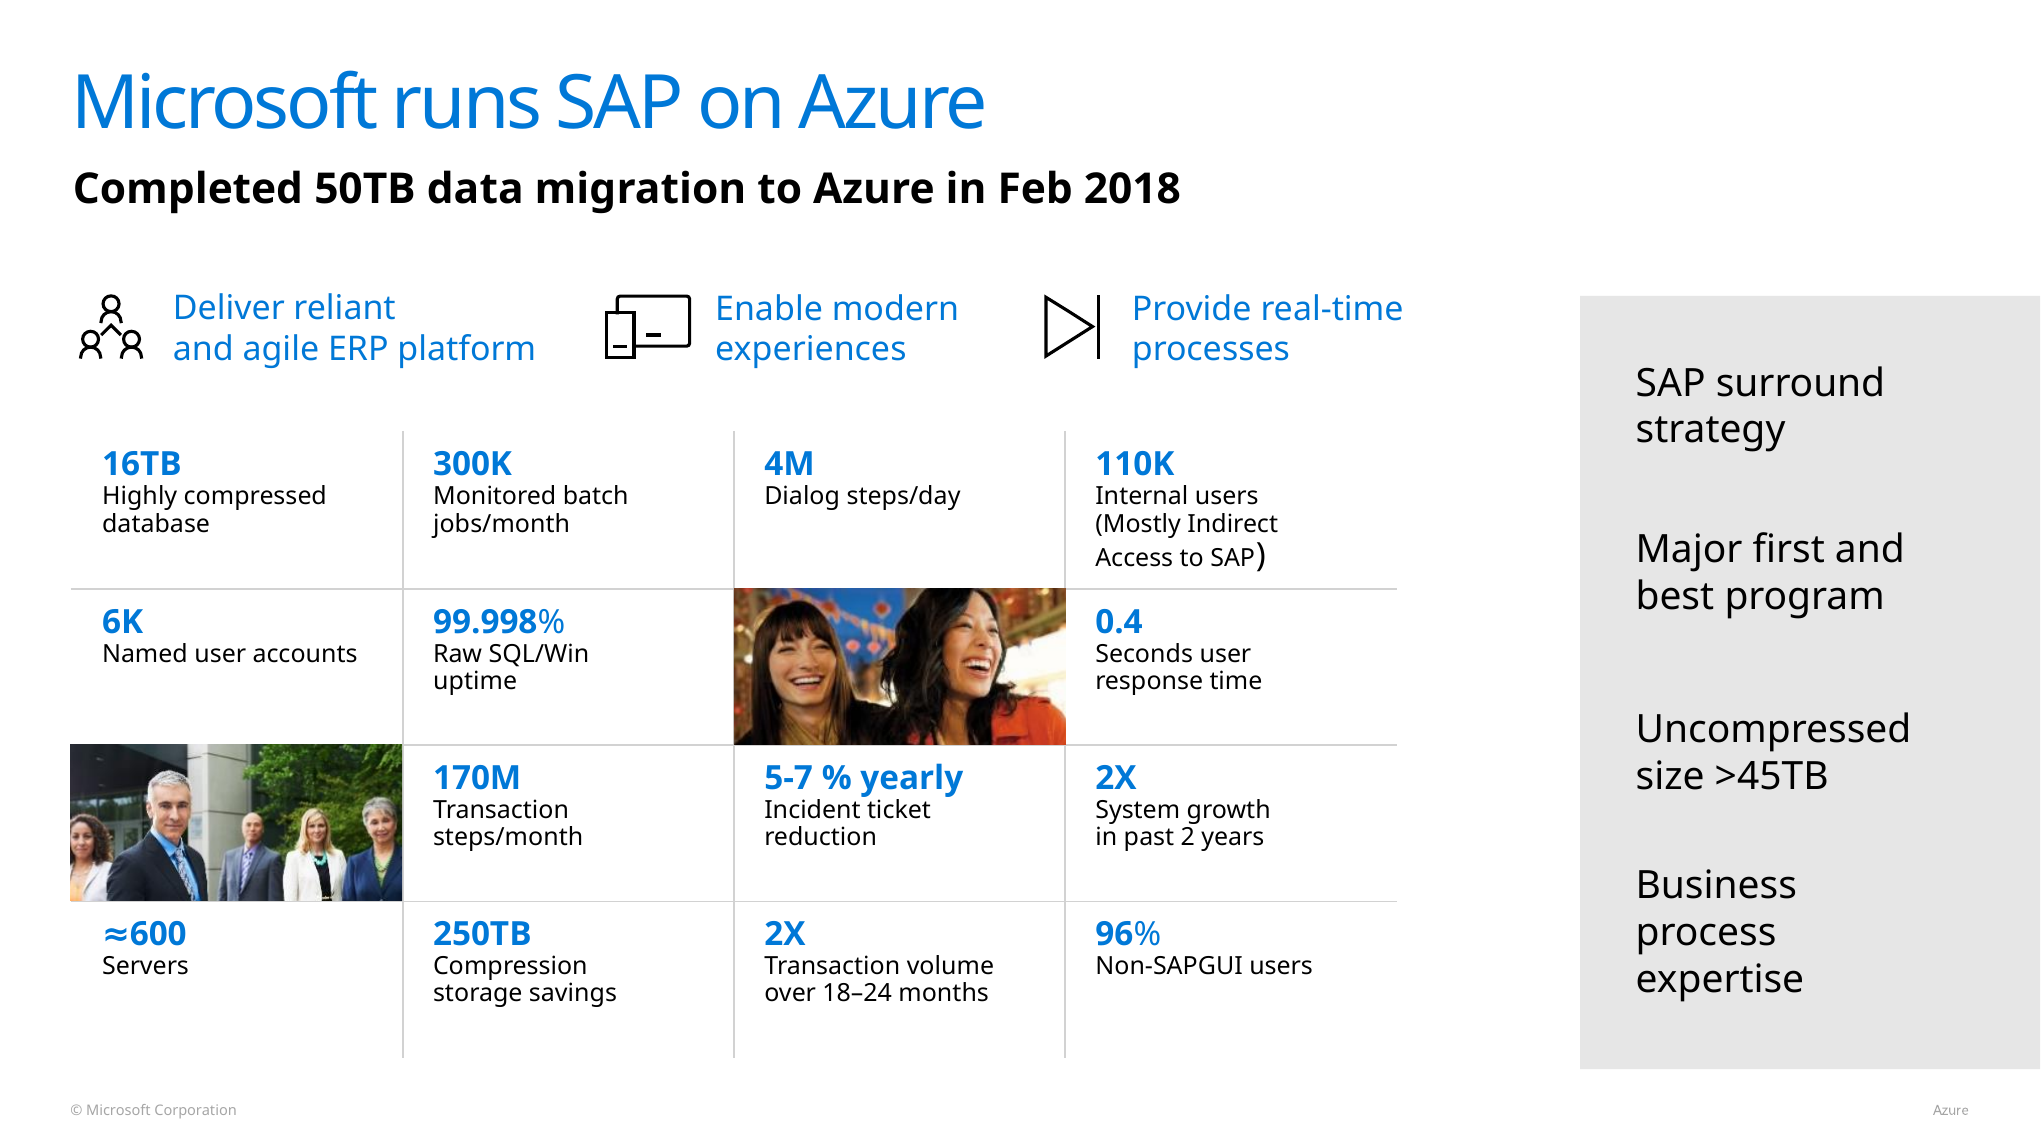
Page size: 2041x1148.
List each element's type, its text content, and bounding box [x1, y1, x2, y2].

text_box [33, 256, 645, 397]
picture [733, 587, 1066, 745]
table_header 16TB Highly compressed database [72, 433, 402, 588]
text_box Completed 50TB data migration to Azure in Feb 2018 [58, 143, 1902, 230]
table_cell 5-7 % yearly Incident ticket reduction [735, 746, 1064, 901]
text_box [575, 256, 1189, 398]
table_cell 2X Transaction volume over 18–24 months [735, 902, 1064, 1058]
table_cell 6K Named user accounts [72, 590, 402, 744]
title Microsoft runs SAP on Azure [71, 37, 1969, 165]
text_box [1189, 256, 1599, 398]
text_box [1579, 295, 2041, 1070]
table_cell 99.998% Raw SQL/Win uptime [404, 590, 733, 744]
table_cell 250TB Compression storage savings [404, 902, 733, 1058]
table_cell 170M Transaction steps/month [404, 746, 733, 901]
table_cell 96% Non-SAPGUI users [1066, 902, 1395, 1058]
table_header 110K Internal users (Mostly Indirect Access to SAP) [1066, 433, 1395, 588]
table_header 4M Dialog steps/day [735, 433, 1064, 587]
table_cell 2X System growth in past 2 years [1066, 746, 1395, 901]
picture [69, 744, 403, 901]
table_cell ≈600 Servers [72, 902, 402, 1058]
table_cell 0.4 Seconds user response time [1066, 590, 1395, 744]
table_header 300K Monitored batch jobs/month [404, 433, 733, 588]
